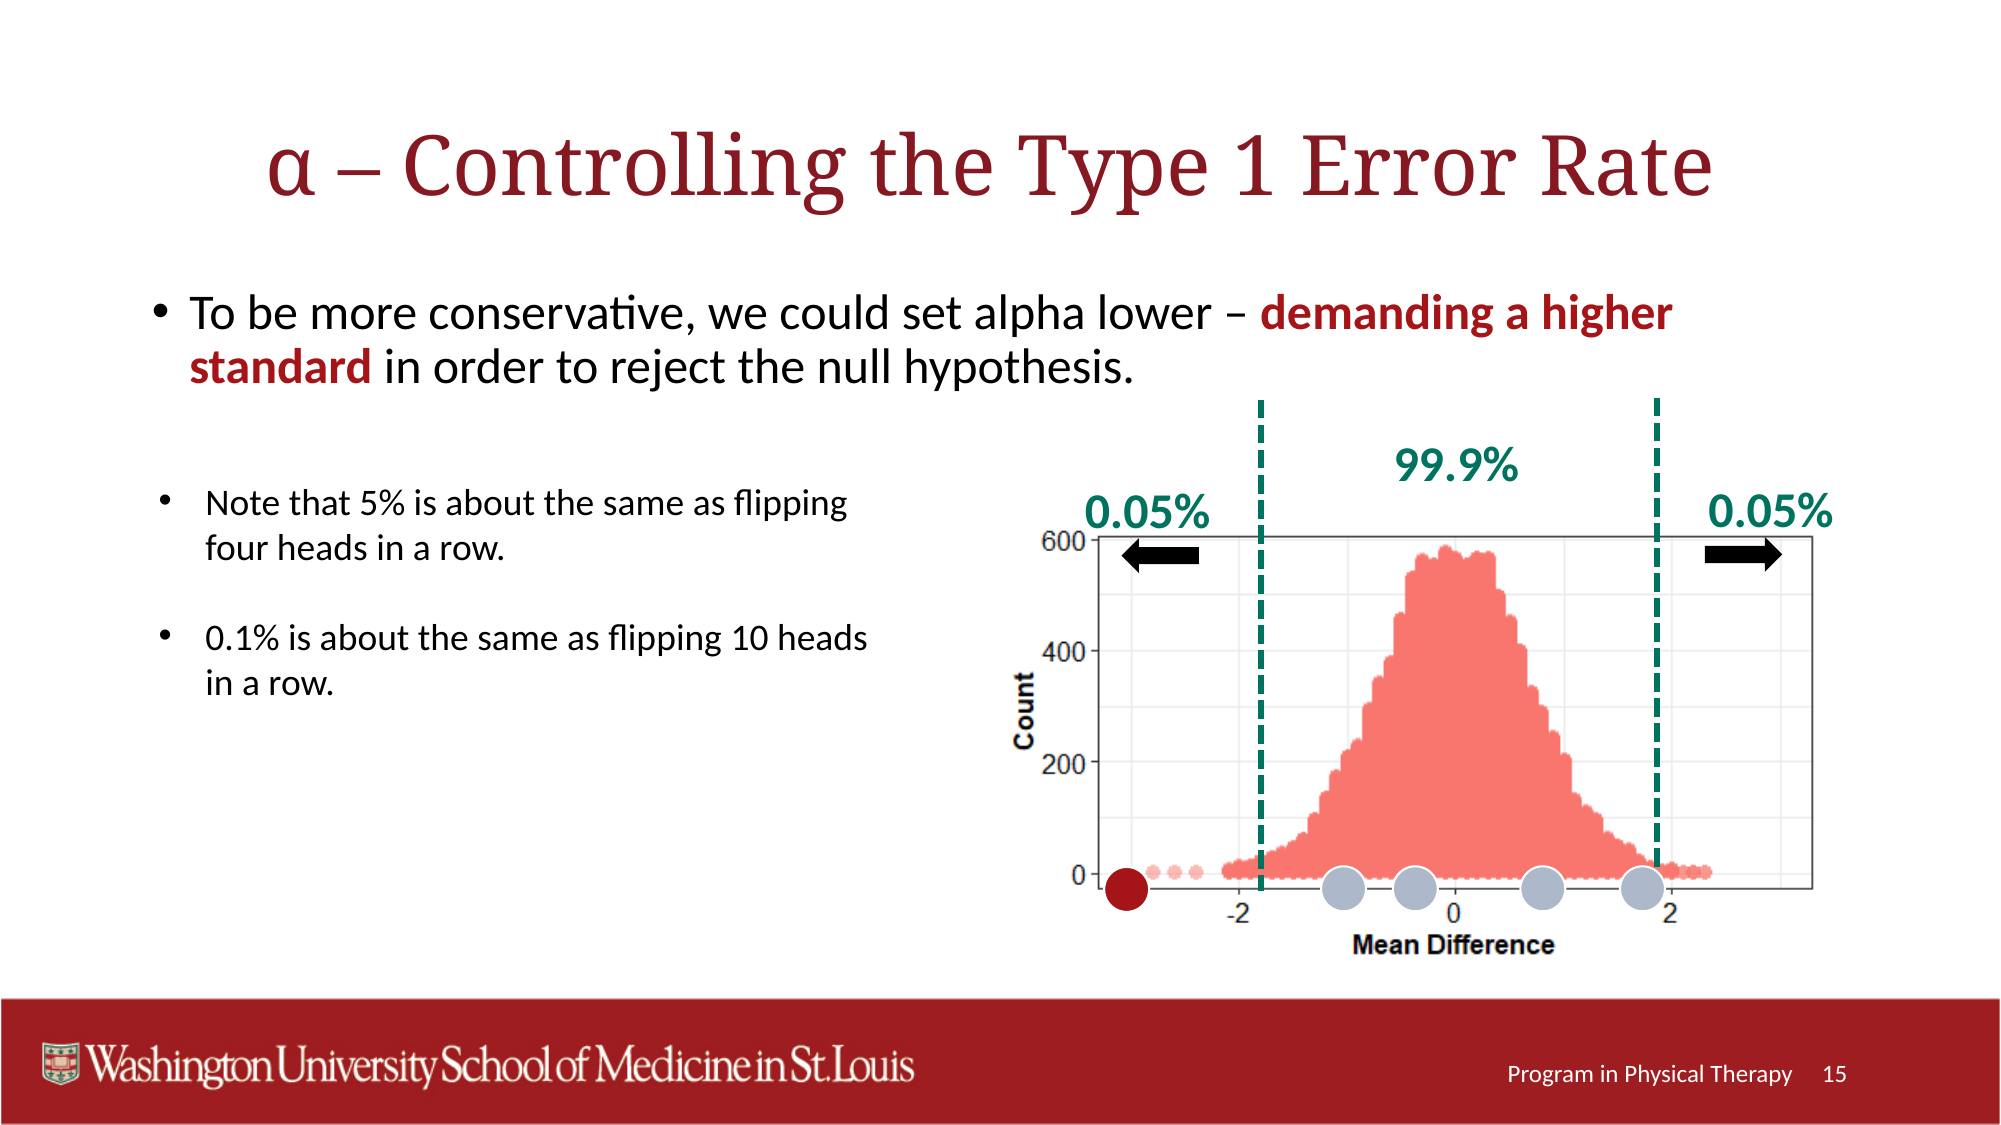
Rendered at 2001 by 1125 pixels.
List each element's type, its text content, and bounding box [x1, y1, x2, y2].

text_box To be more conservative, we could set alpha lower – demanding a higher standard in order to reject the null hypothesis. [137, 279, 1863, 422]
slide_number 15 [1412, 1042, 1863, 1103]
text_box Note that 5% is about the same as flipping four heads in a row. 0.1% is about the same as flipping 10 heads in a row. [143, 470, 903, 710]
text_box 0.05% [1063, 470, 1232, 528]
text_box 0.05% [1689, 469, 1854, 545]
picture [0, 0, 2001, 1125]
title α – Controlling the Type 1 Error Rate [250, 59, 1749, 278]
text_box 99.9% [1372, 423, 1541, 499]
